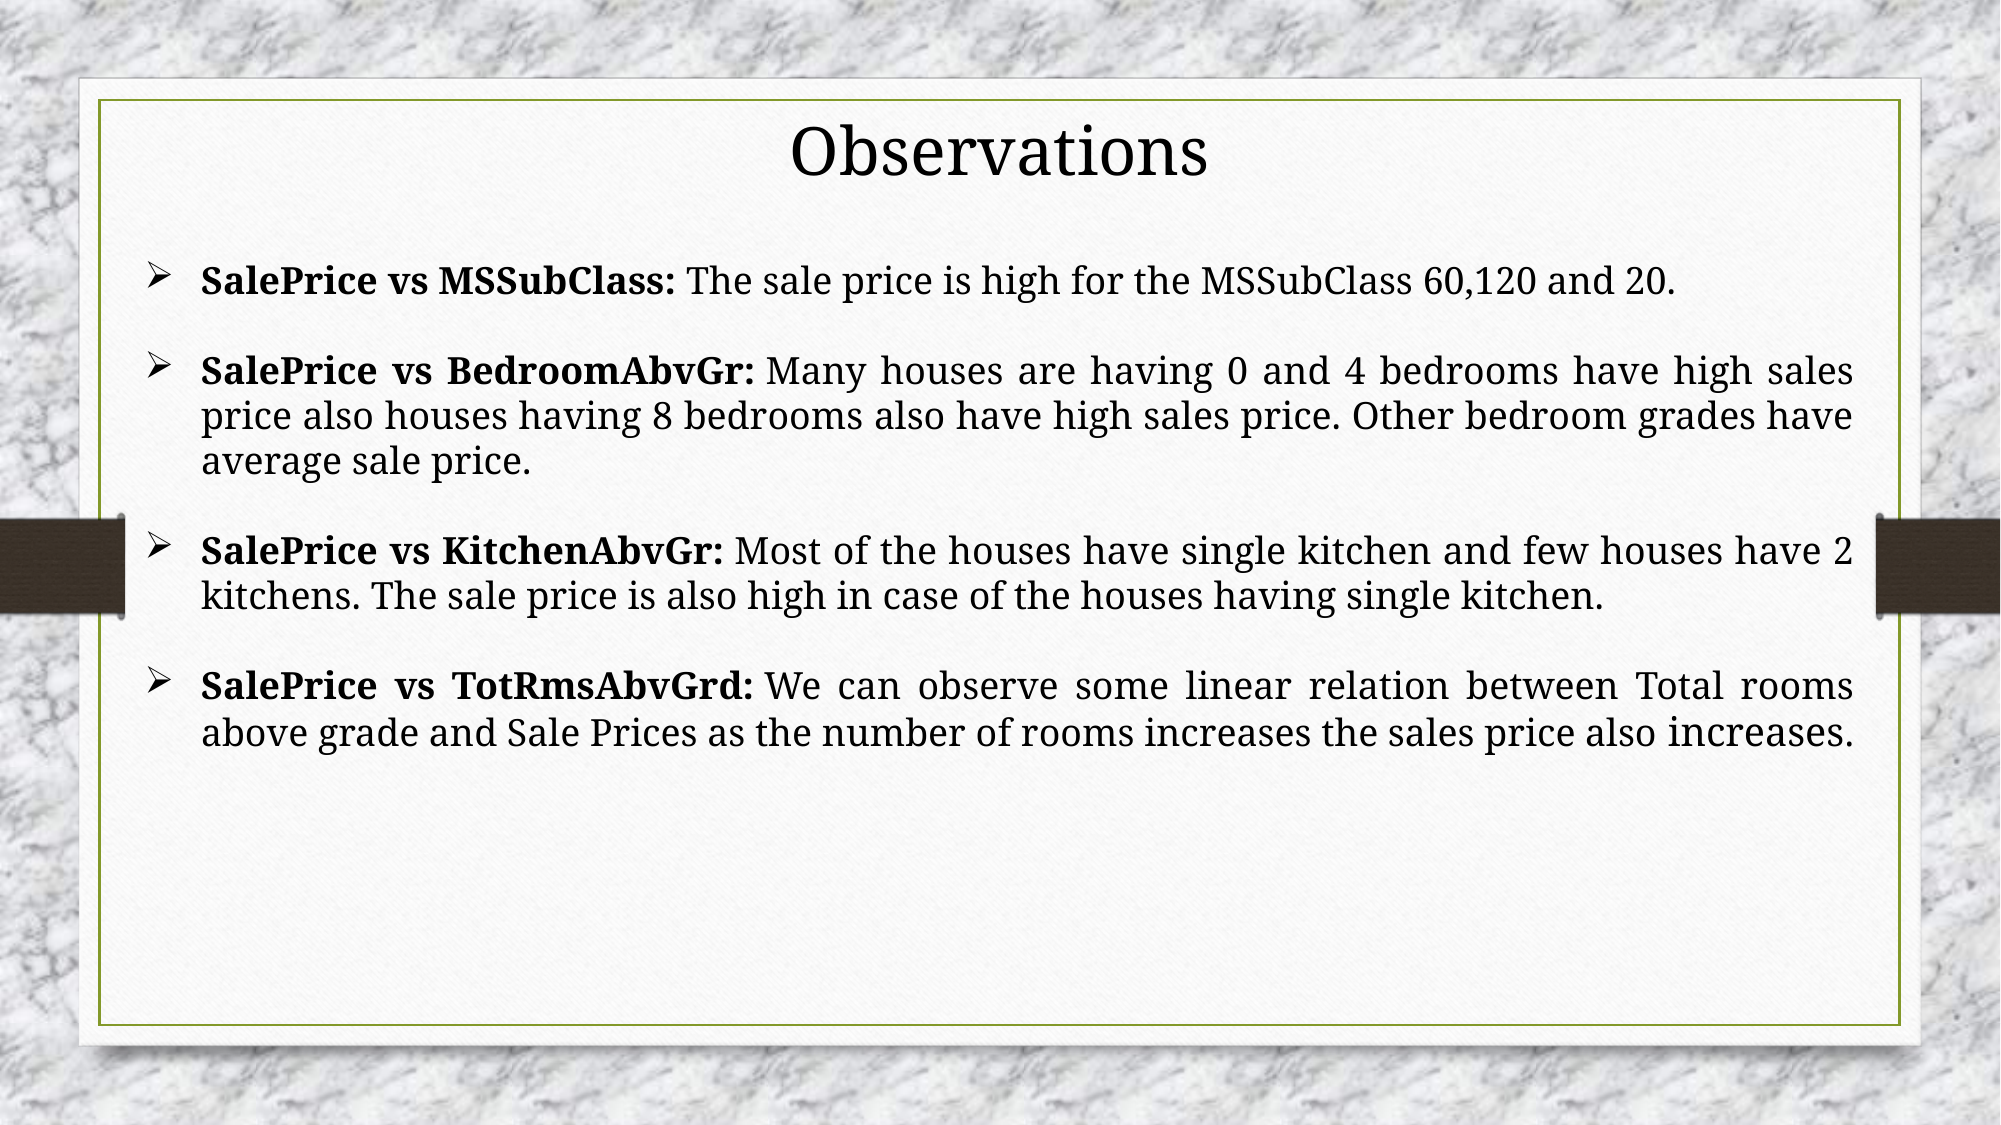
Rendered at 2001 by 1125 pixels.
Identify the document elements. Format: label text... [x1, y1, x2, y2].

text_box Observations [129, 101, 1870, 197]
text_box SalePrice vs MSSubClass: The sale price is high for the MSSubClass 60,120 and 20. SalePrice vs BedroomAbvGr: Many houses are having 0 and 4 bedrooms have high sales price also houses having 8 bedrooms also have high sales price. Other bedroom grades have average sale price. SalePrice vs KitchenAbvGr: Most of the houses have single kitchen and few houses have 2 kitchens. The sale price is also high in case of the houses having single kitchen. SalePrice vs TotRmsAbvGrd: We can observe some linear relation between Total rooms above grade and Sale Prices as the number of rooms increases the sales price also increases. [129, 249, 1870, 763]
picture [0, 0, 2001, 1125]
